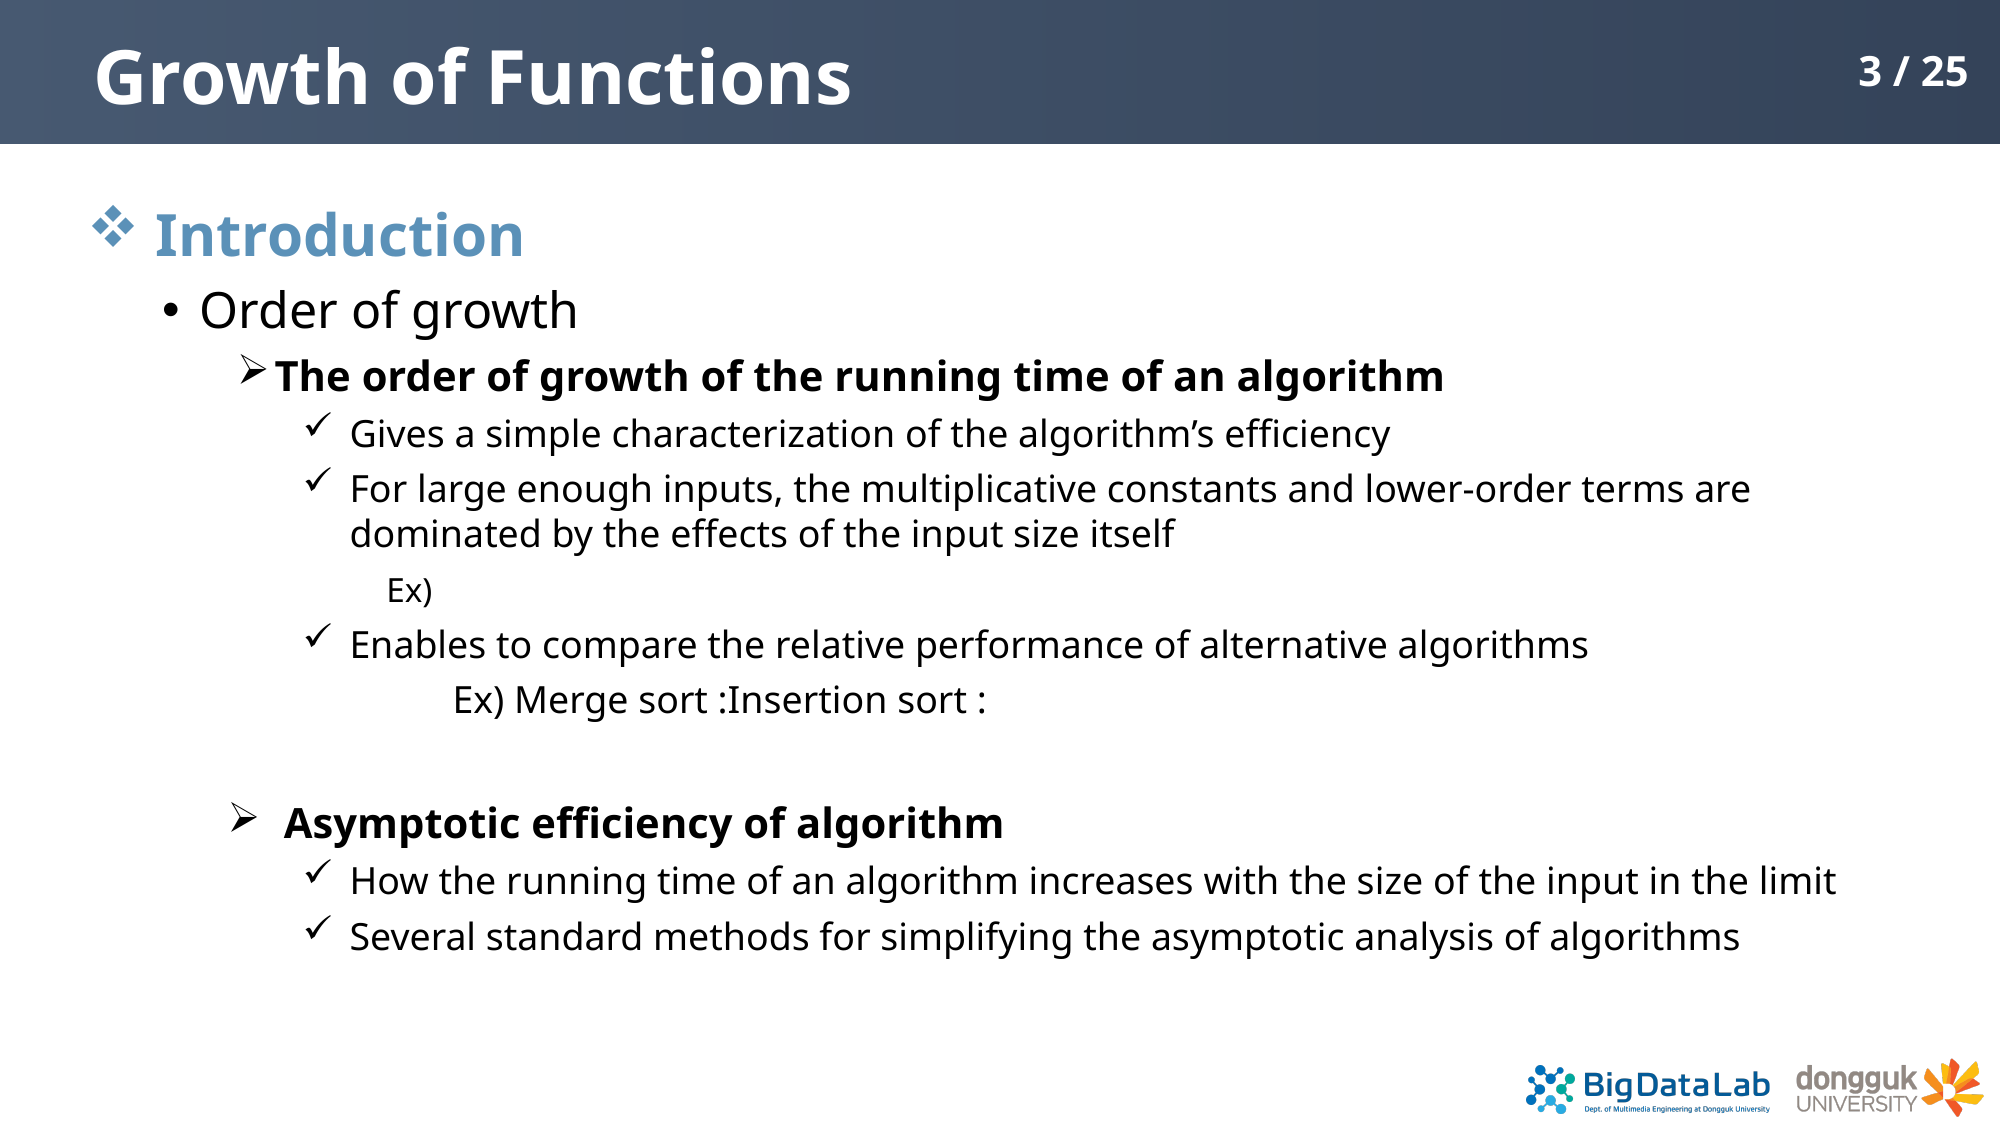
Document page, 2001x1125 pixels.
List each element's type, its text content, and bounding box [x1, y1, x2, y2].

picture [1526, 1065, 1770, 1114]
title Growth of Functions [78, 21, 1935, 128]
slide_number 3 / 25 [1769, 21, 1984, 126]
